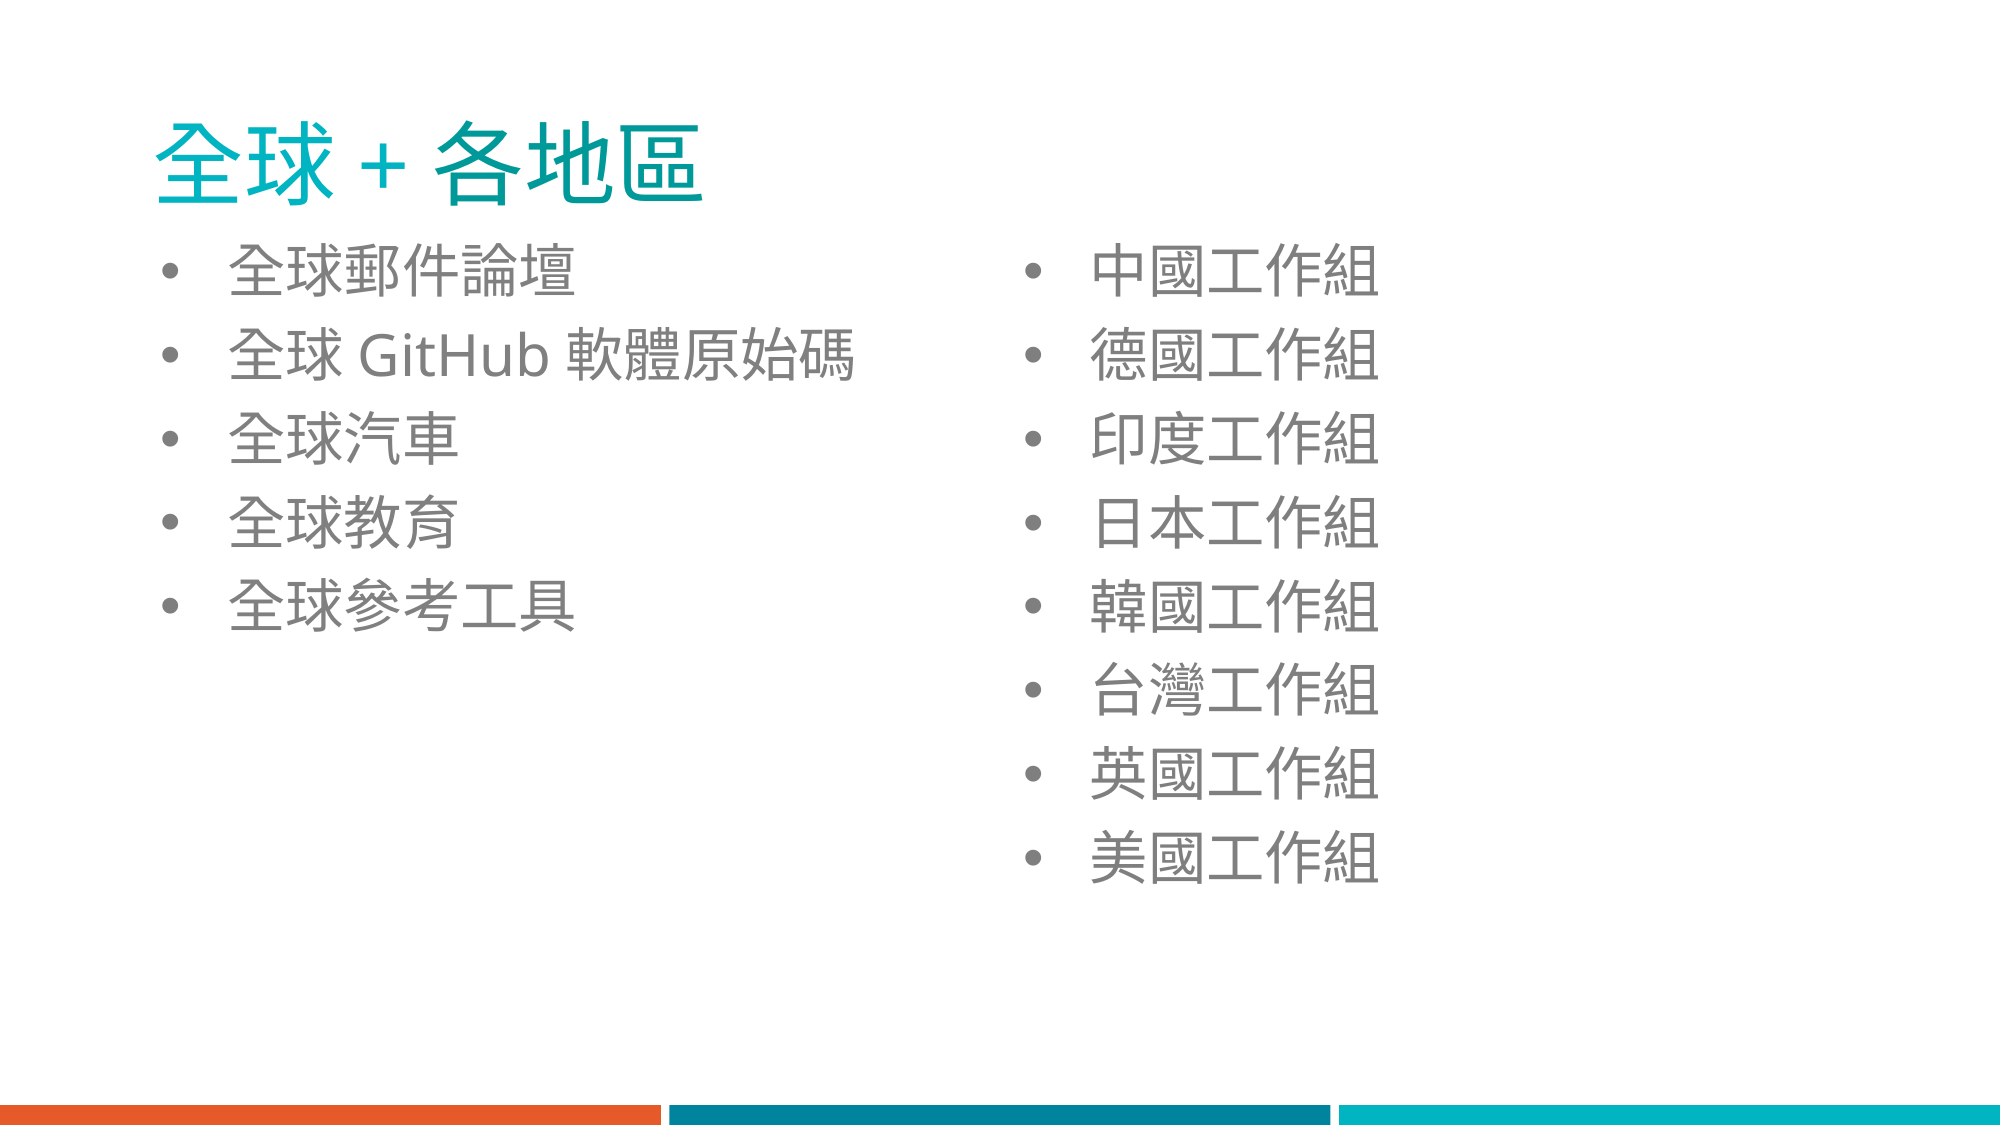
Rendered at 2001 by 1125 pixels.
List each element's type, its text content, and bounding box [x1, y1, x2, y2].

list 全球郵件論壇 全球GitHub軟體原始碼 全球汽車 全球教育 全球參考工具 [137, 278, 975, 1065]
text_box 全球+各地區 [137, 59, 1863, 278]
text_box 中國工作組 德國工作組 印度工作組 日本工作組 韓國工作組 台灣工作組 英國工作組 美國工作組 [999, 227, 1838, 1066]
